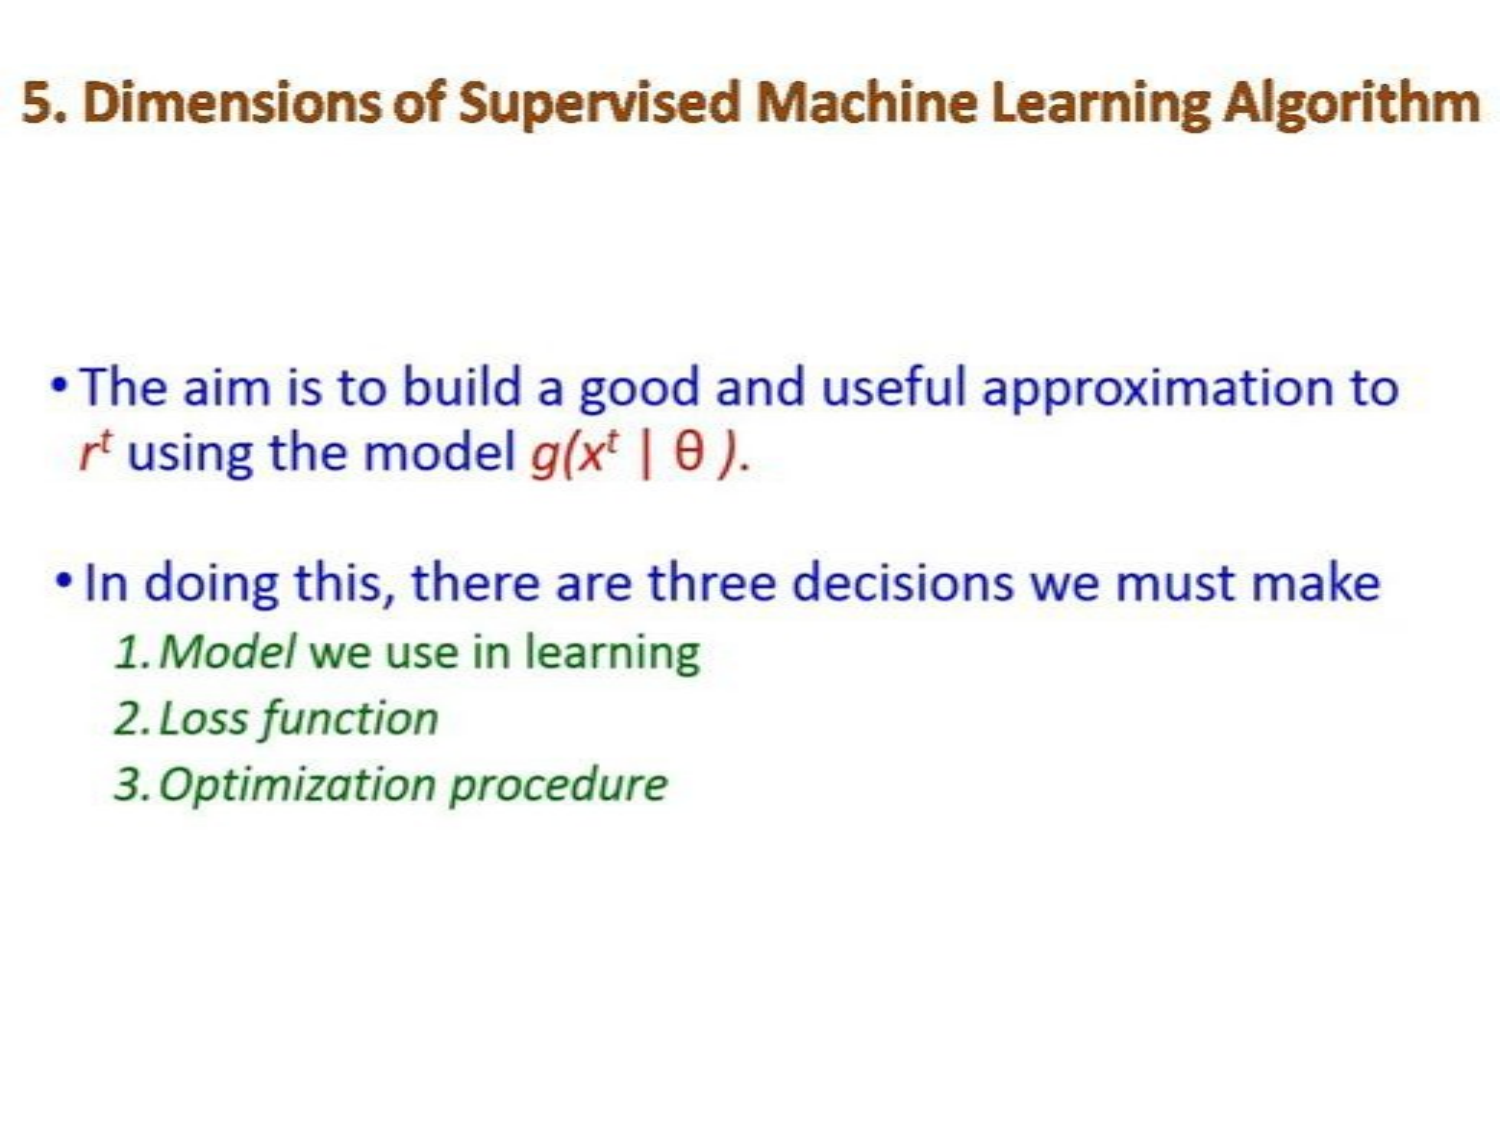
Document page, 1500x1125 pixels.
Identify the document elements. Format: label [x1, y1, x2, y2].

picture [0, 64, 1500, 963]
